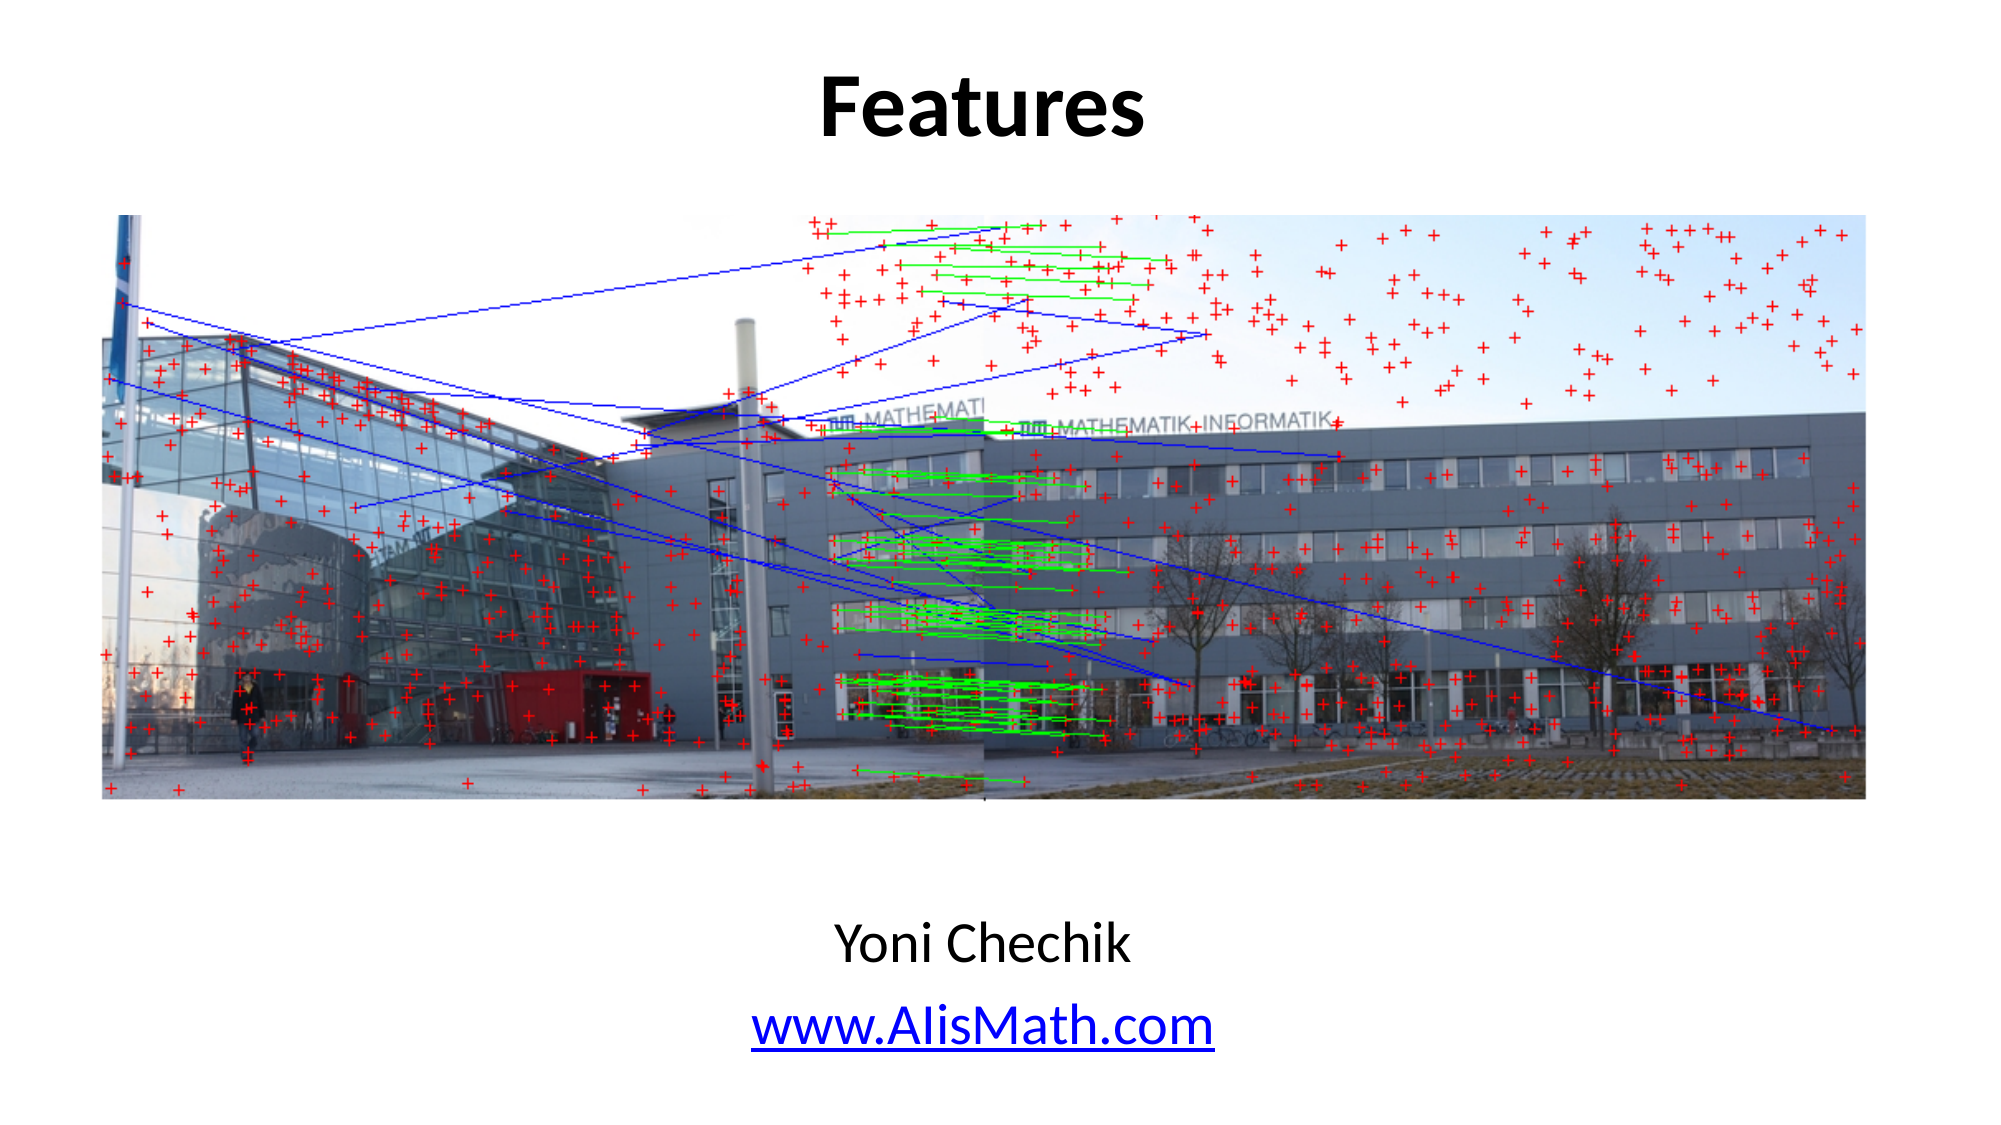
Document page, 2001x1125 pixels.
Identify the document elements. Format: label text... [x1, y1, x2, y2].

text_box Yoni Chechik www.AIisMath.com [283, 897, 1684, 1088]
title Features [133, 0, 1834, 200]
picture [27, 215, 1896, 822]
